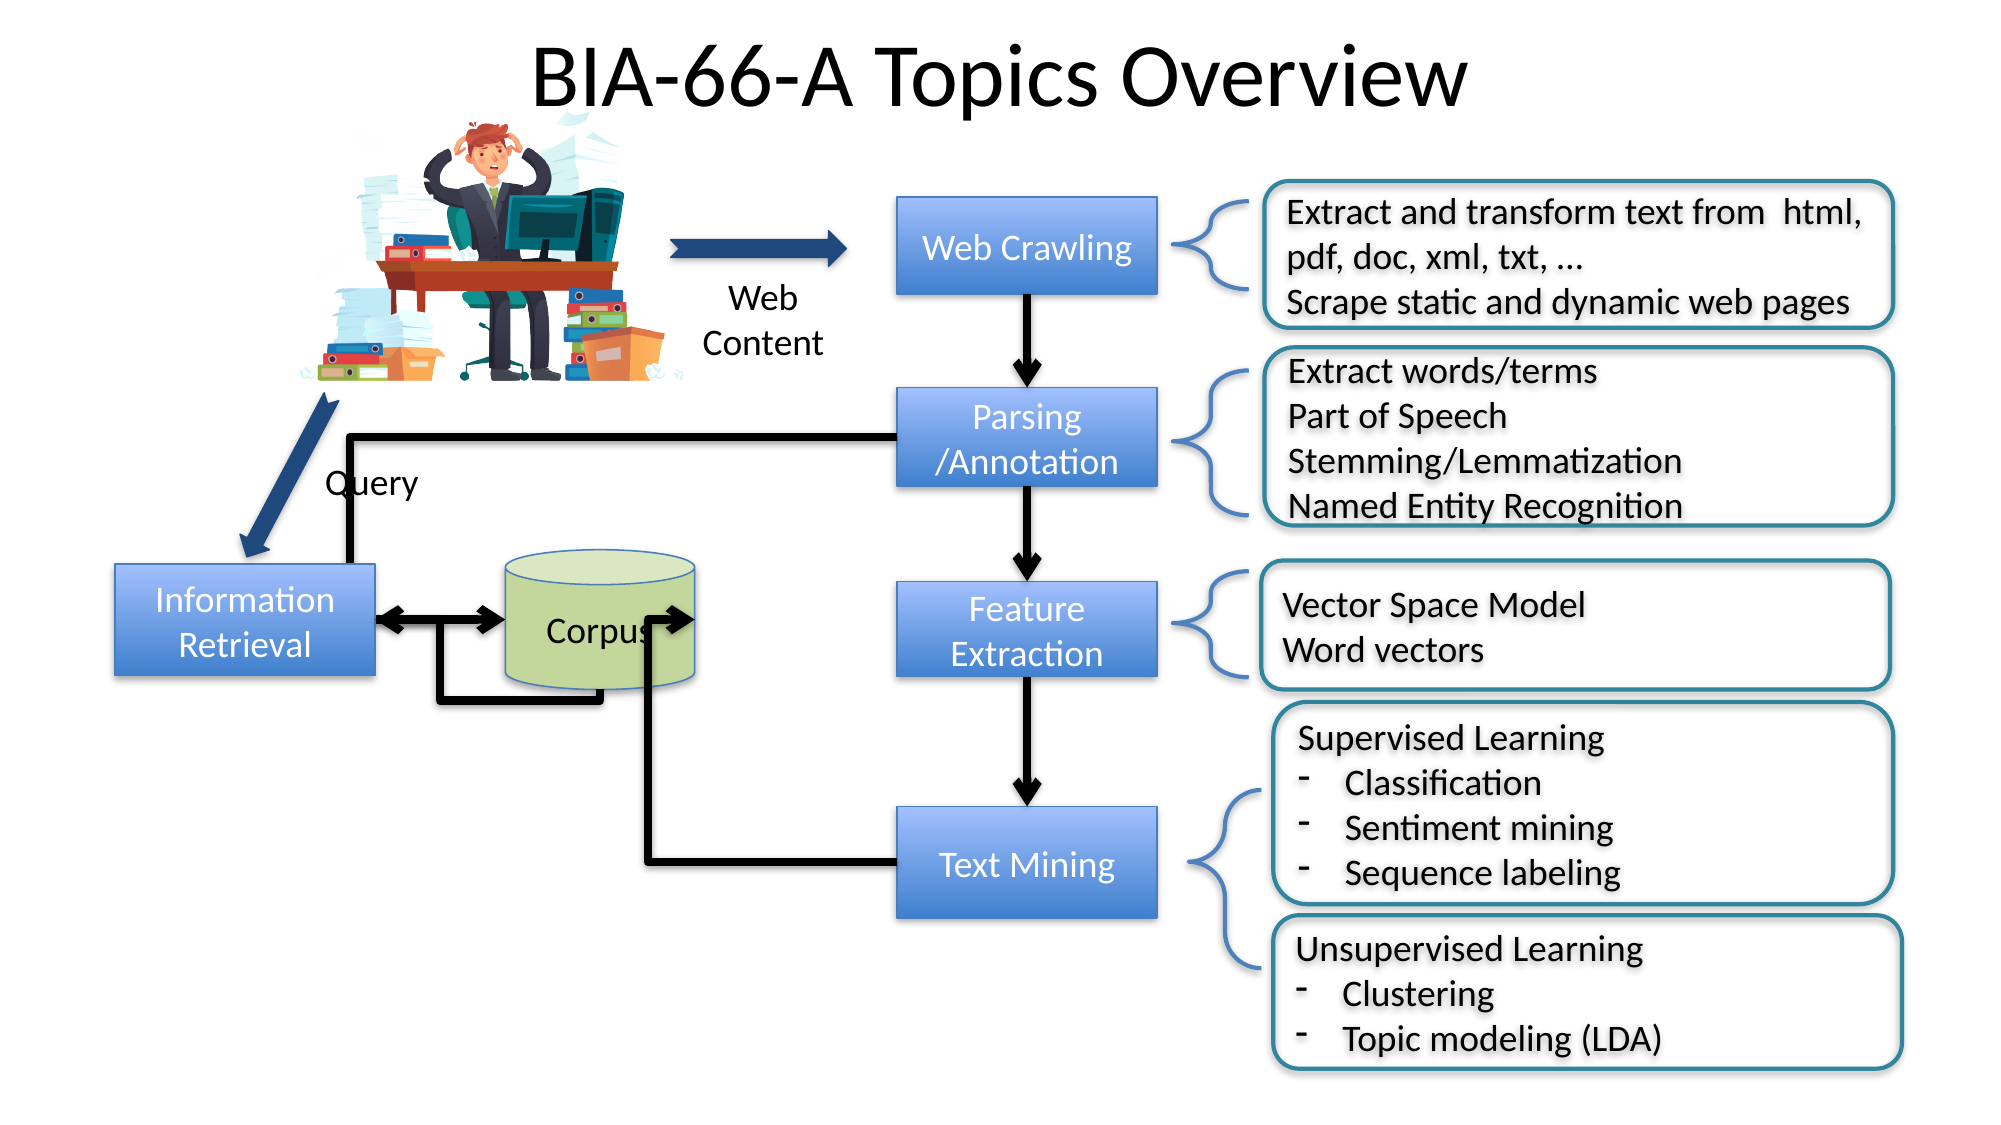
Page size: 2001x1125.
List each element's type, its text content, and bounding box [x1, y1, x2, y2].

text_box Feature Extraction [896, 581, 1158, 677]
text_box [1186, 792, 1243, 966]
text_box Information Retrieval [114, 563, 376, 676]
title BIA-66-A Topics Overview [324, 7, 1675, 133]
text_box Extract and transform text from html, pdf, doc, xml, txt, … Scrape static and dynamic web pages [1275, 180, 1882, 184]
text_box Query [289, 450, 455, 510]
text_box Web Content [688, 265, 847, 371]
text_box Text Mining [896, 806, 1158, 919]
text_box Web Crawling [896, 196, 1158, 295]
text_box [599, 436, 898, 550]
text_box [1170, 569, 1243, 680]
text_box Corpus [504, 548, 696, 691]
picture [297, 110, 684, 382]
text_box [599, 689, 898, 863]
text_box [688, 230, 847, 265]
text_box [239, 392, 340, 558]
text_box [1170, 368, 1243, 518]
text_box [1170, 199, 1243, 292]
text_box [1248, 185, 1954, 1069]
text_box Parsing /Annotation [896, 387, 1158, 487]
